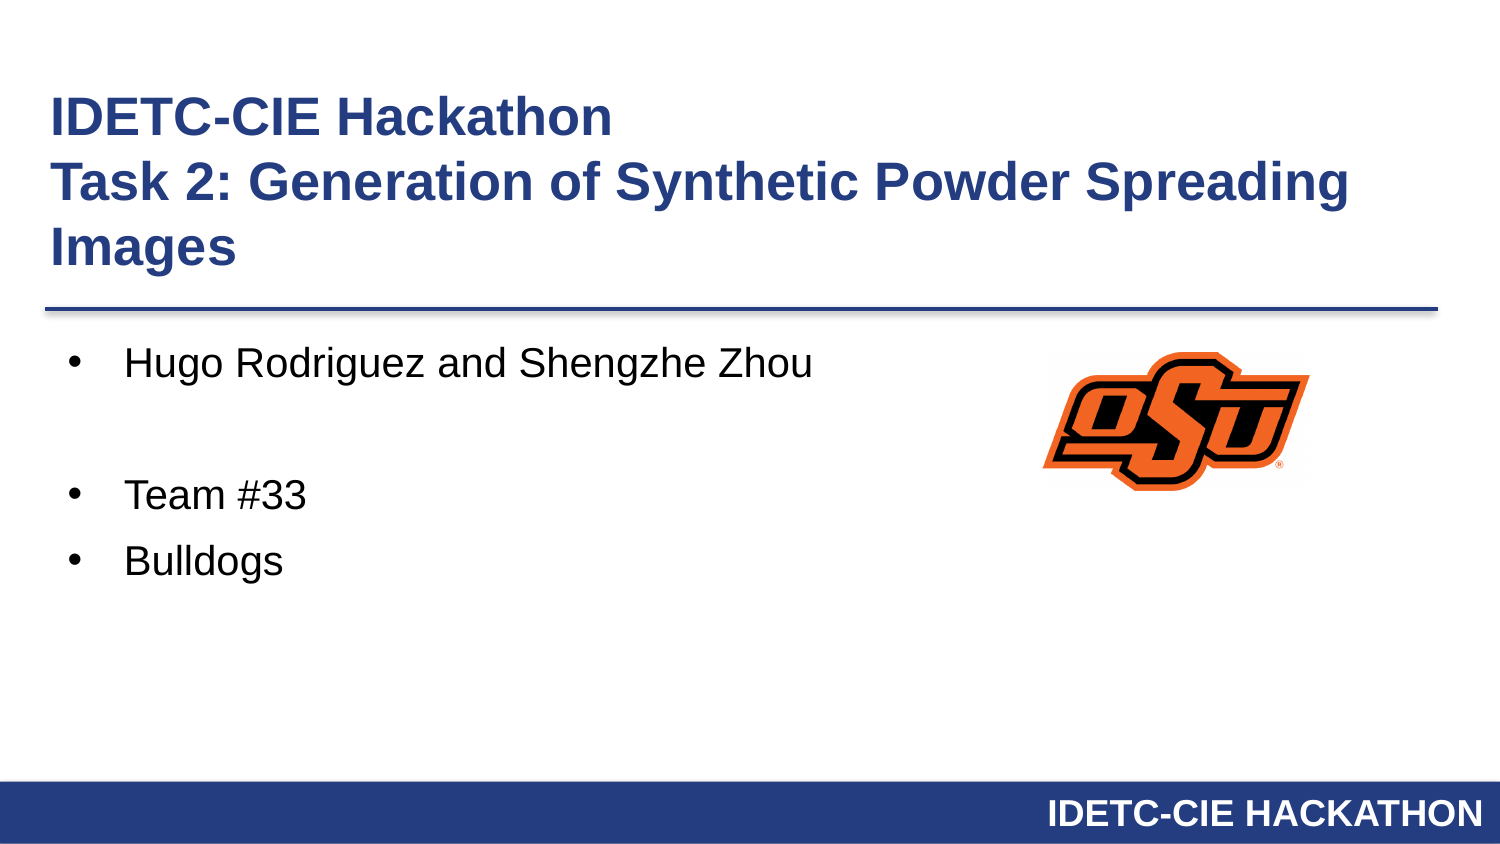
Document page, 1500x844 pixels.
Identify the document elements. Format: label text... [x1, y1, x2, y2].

picture [1041, 352, 1310, 492]
title IDETC-CIE Hackathon Task 2: Generation of Synthetic Powder Spreading Images [35, 23, 1465, 335]
text_box Hugo Rodriguez and Shengzhe Zhou Team #33 Bulldogs [52, 335, 1455, 725]
